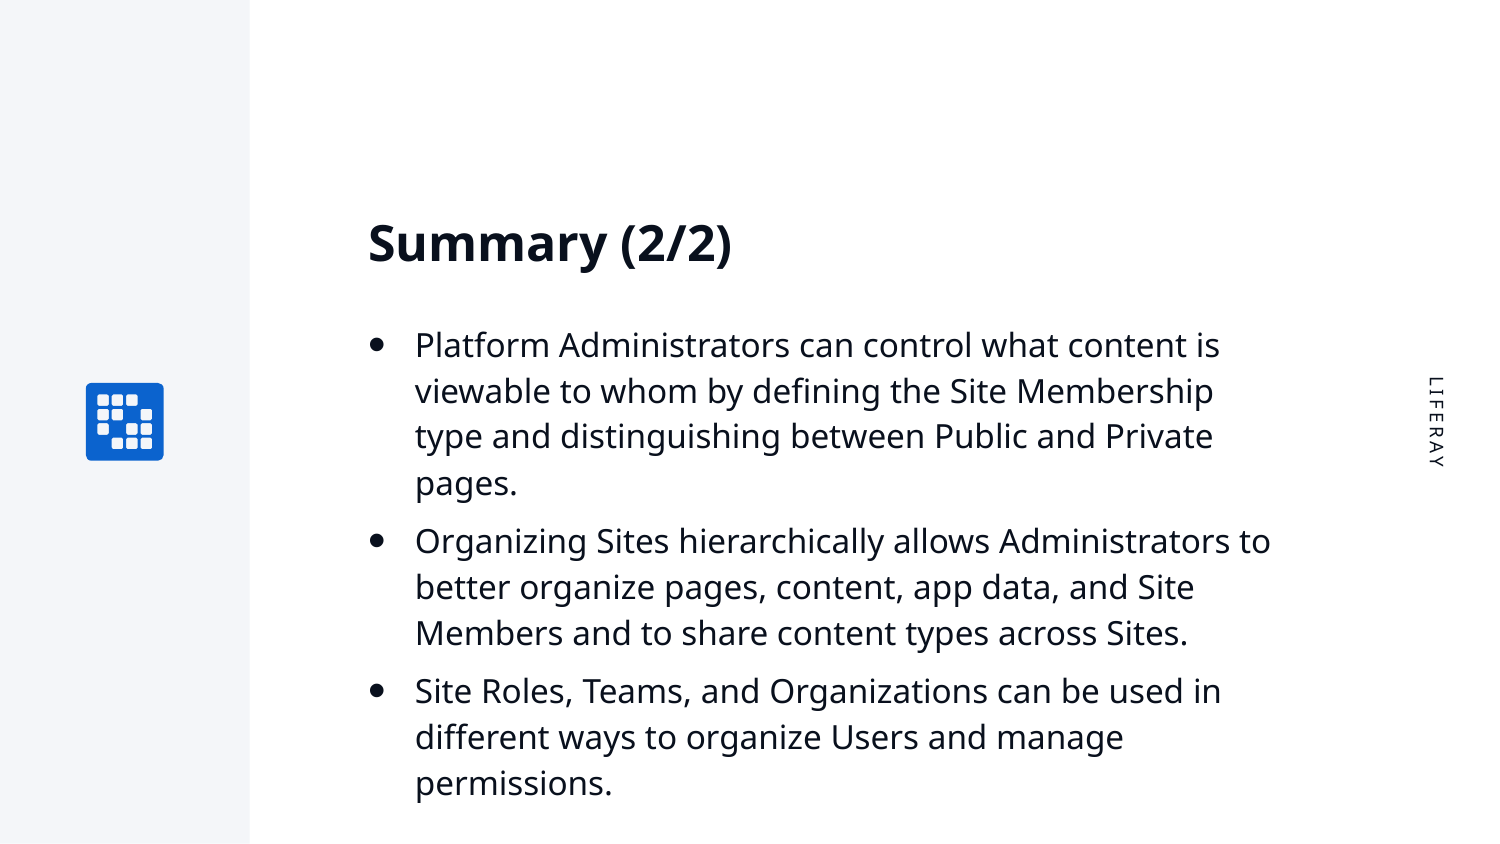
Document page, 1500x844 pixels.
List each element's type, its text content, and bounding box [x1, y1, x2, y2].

title Summary (2/2) [368, 196, 1350, 284]
subtitle Platform Administrators can control what content is viewable to whom by defining the Site Membership type and distinguishing between Public and Private pages. Organizing Sites hierarchically allows Administrators to better organize pages, content, app data, and Site Members and to share content types across Sites. Site Roles, Teams, and Organizations can be used in different ways to organize Users and manage permissions. [368, 303, 1275, 634]
